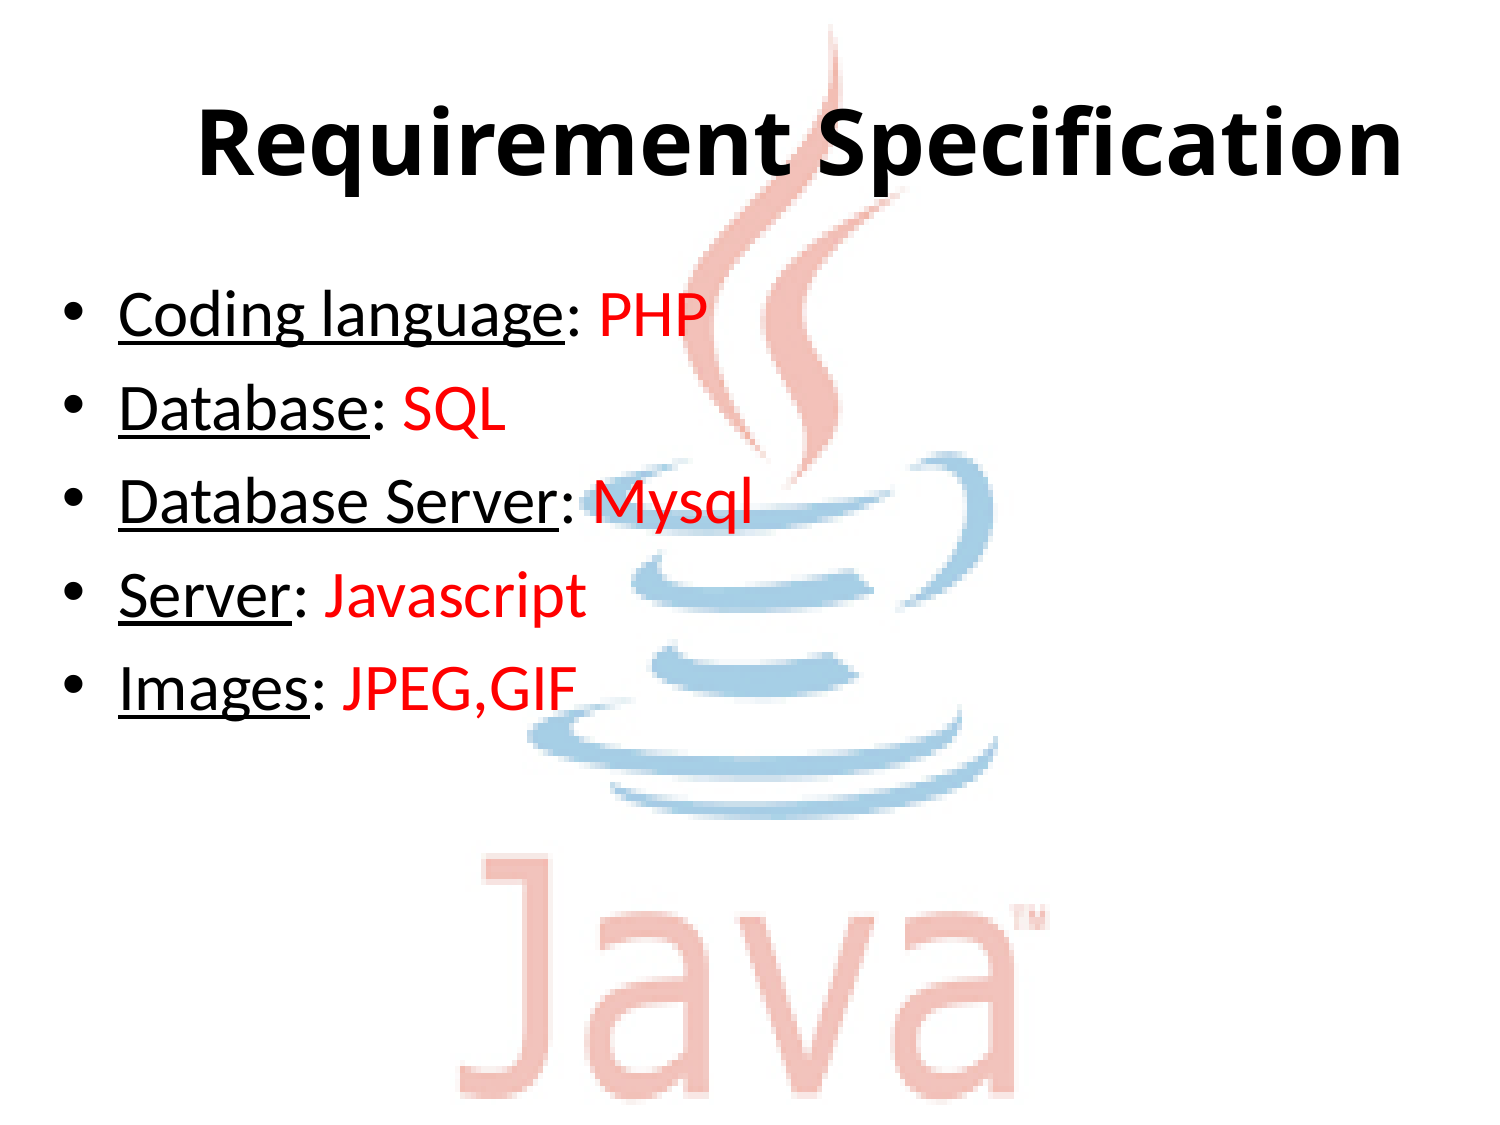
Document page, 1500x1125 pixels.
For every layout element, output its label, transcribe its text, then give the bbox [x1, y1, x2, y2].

list Coding language: PHP Database: SQL Database Server: Mysql Server: Javascript Images: JPEG,GIF [46, 262, 1465, 1079]
title Requirement Specification [175, 45, 1425, 233]
